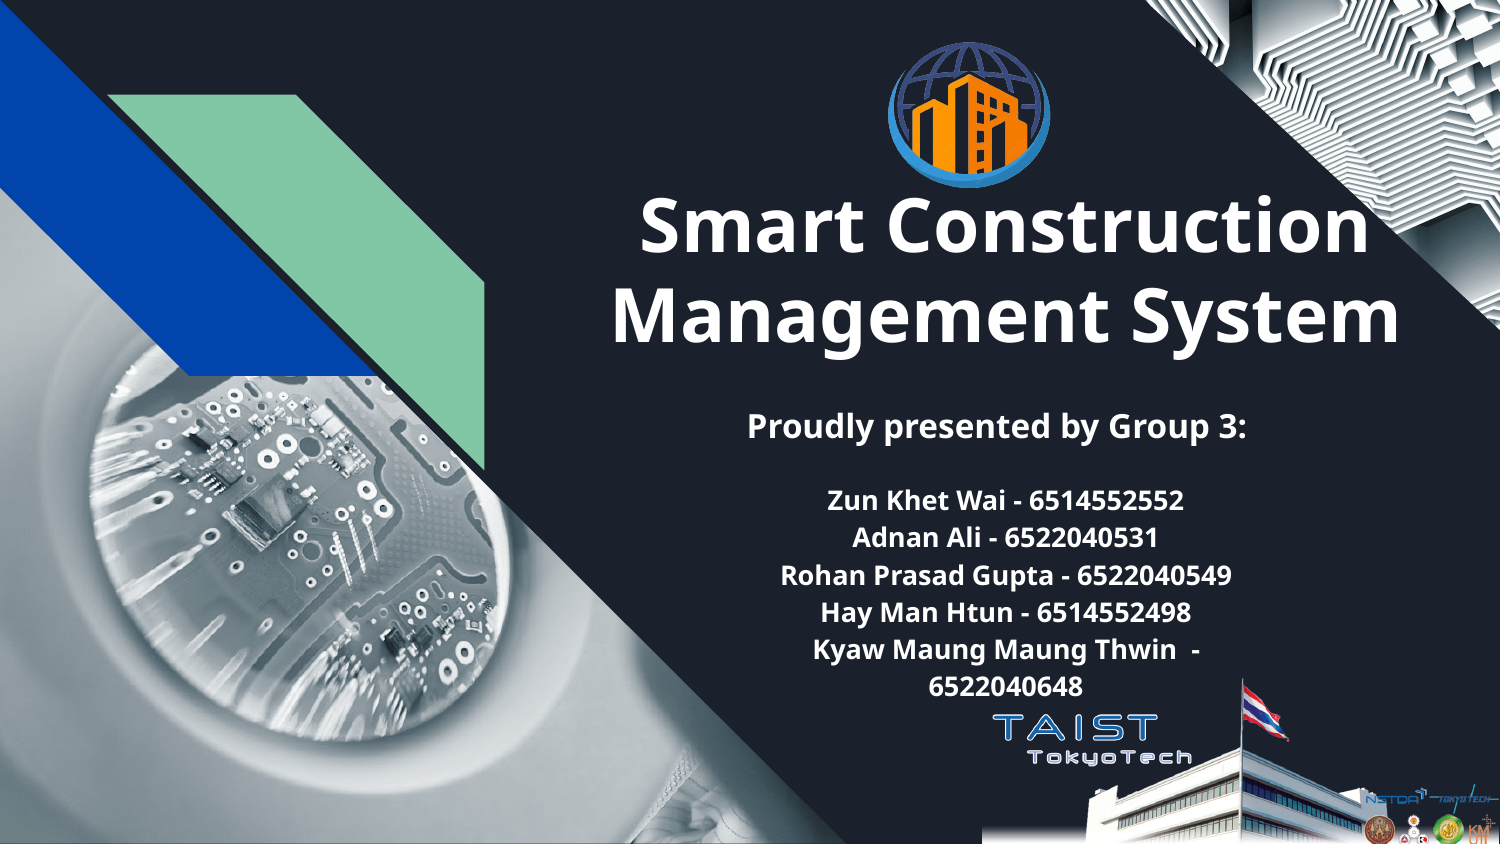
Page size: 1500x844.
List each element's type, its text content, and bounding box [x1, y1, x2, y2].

picture [0, 189, 847, 844]
subtitle Proudly presented by Group 3: Zun Khet Wai - 6514552552 Adnan Ali - 6522040531 Rohan Prasad Gupta - 6522040549 Hay Man Htun - 6514552498 Kyaw Maung Maung Thwin - 6522040648 [721, 384, 1291, 664]
title Smart Construction Management System [479, 162, 1500, 422]
picture [1144, 0, 1500, 162]
picture [981, 675, 1499, 844]
picture [871, 27, 1066, 202]
